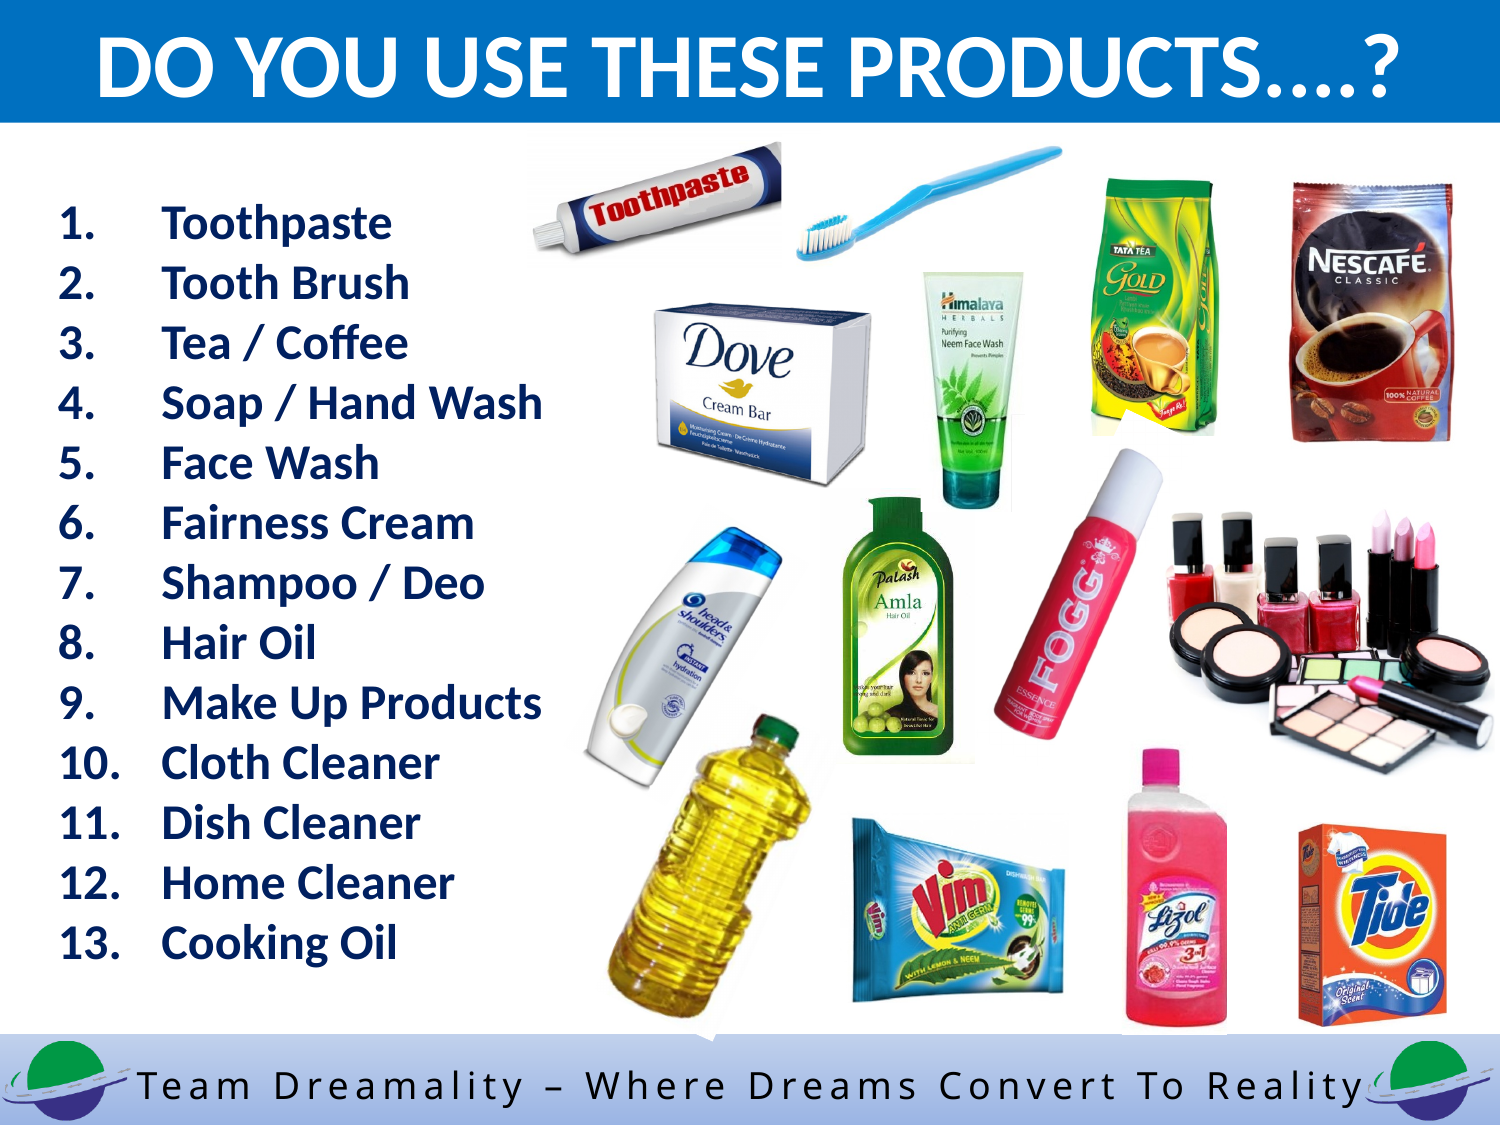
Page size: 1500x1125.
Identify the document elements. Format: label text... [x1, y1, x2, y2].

picture [840, 810, 1070, 1003]
text_box DO YOU USE THESE PRODUCTS....? [0, 0, 1500, 123]
picture [1297, 822, 1448, 1027]
picture [1362, 1040, 1497, 1123]
picture [526, 129, 1496, 1041]
text_box Toothpaste Tooth Brush Tea / Coffee Soap / Hand Wash Face Wash Fairness Cream Shampoo / Deo Hair Oil Make Up Products Cloth Cleaner Dish Cleaner Home Cleaner Cooking Oil [43, 182, 664, 977]
picture [0, 1040, 135, 1123]
picture [1285, 174, 1459, 464]
